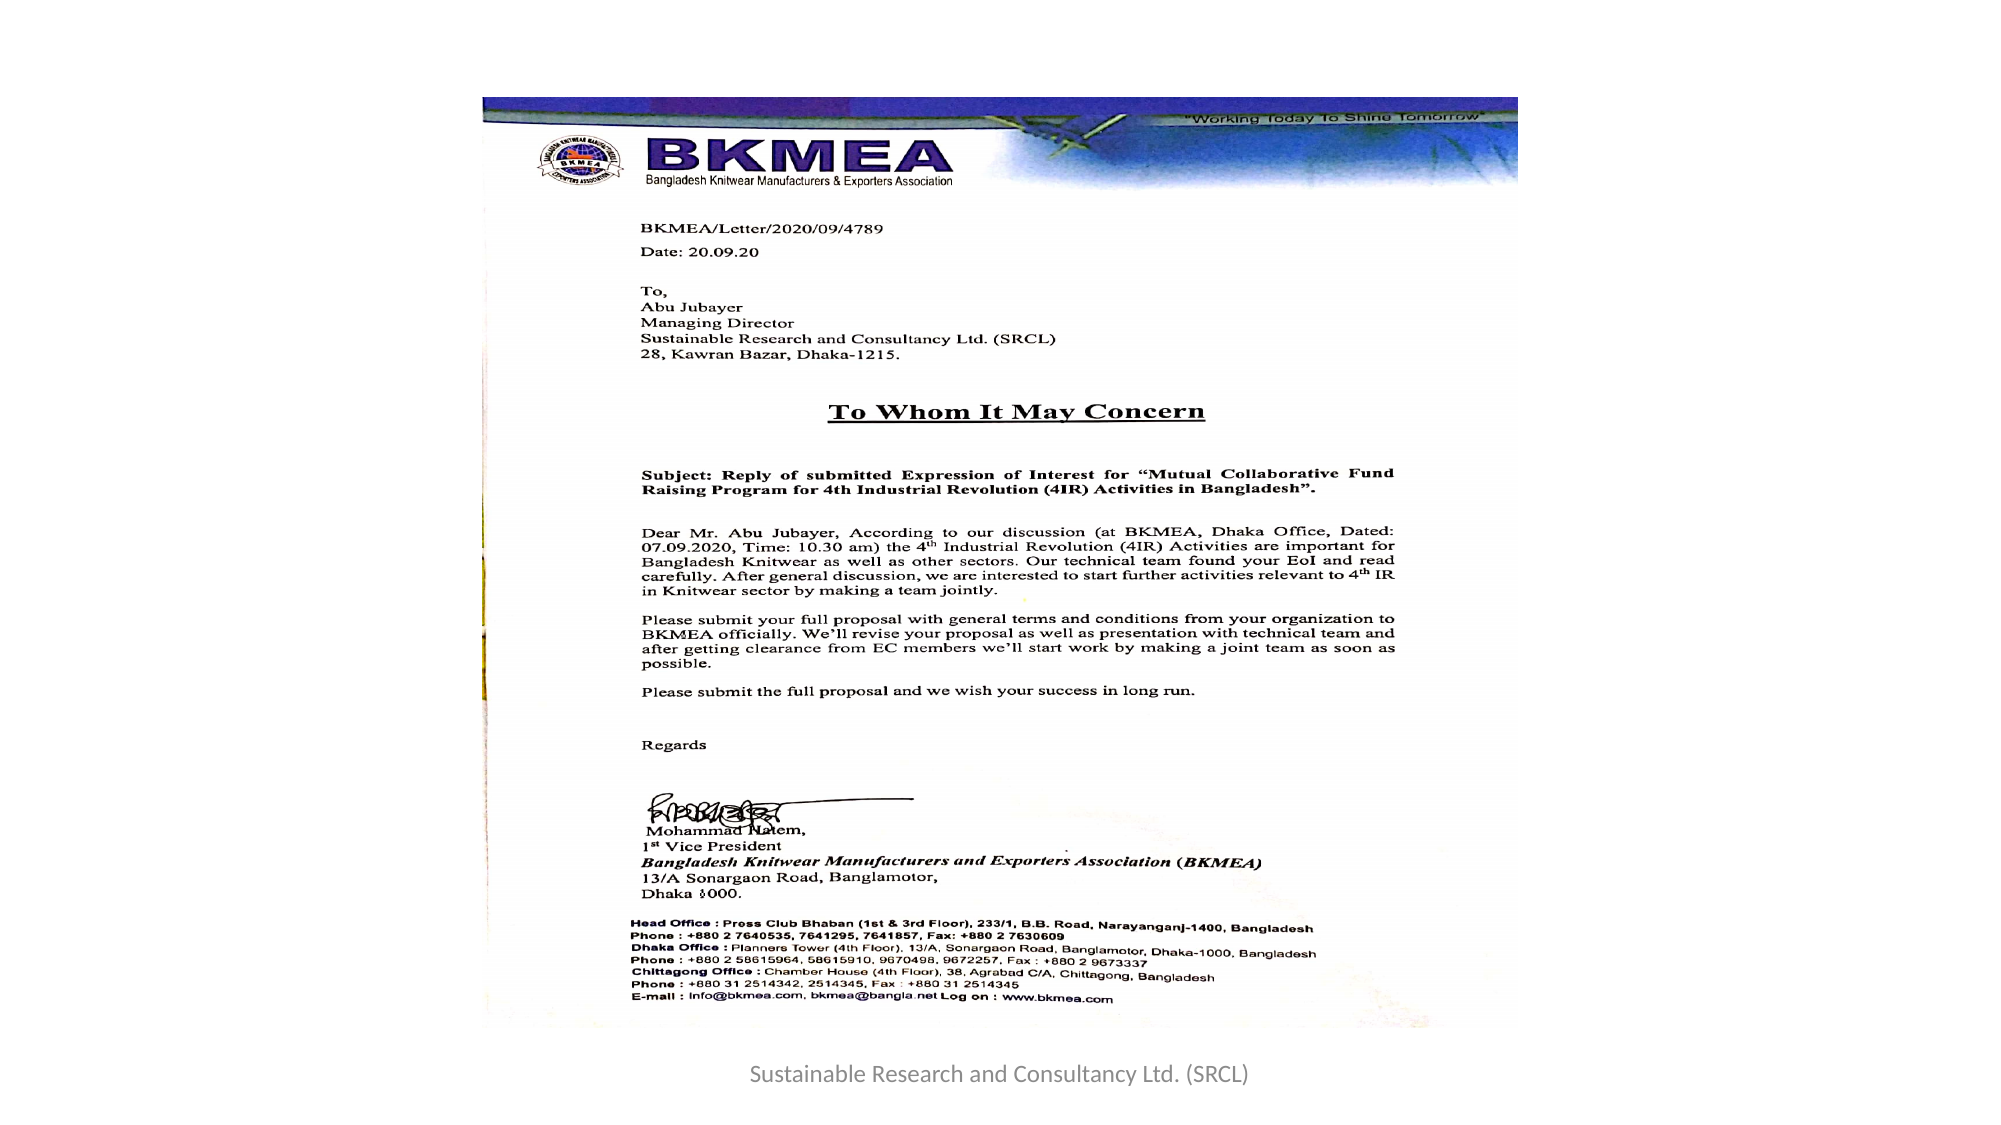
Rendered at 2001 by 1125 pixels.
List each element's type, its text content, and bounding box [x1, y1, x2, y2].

footer Sustainable Research and Consultancy Ltd. (SRCL) [662, 1042, 1338, 1103]
picture [482, 97, 1518, 1028]
